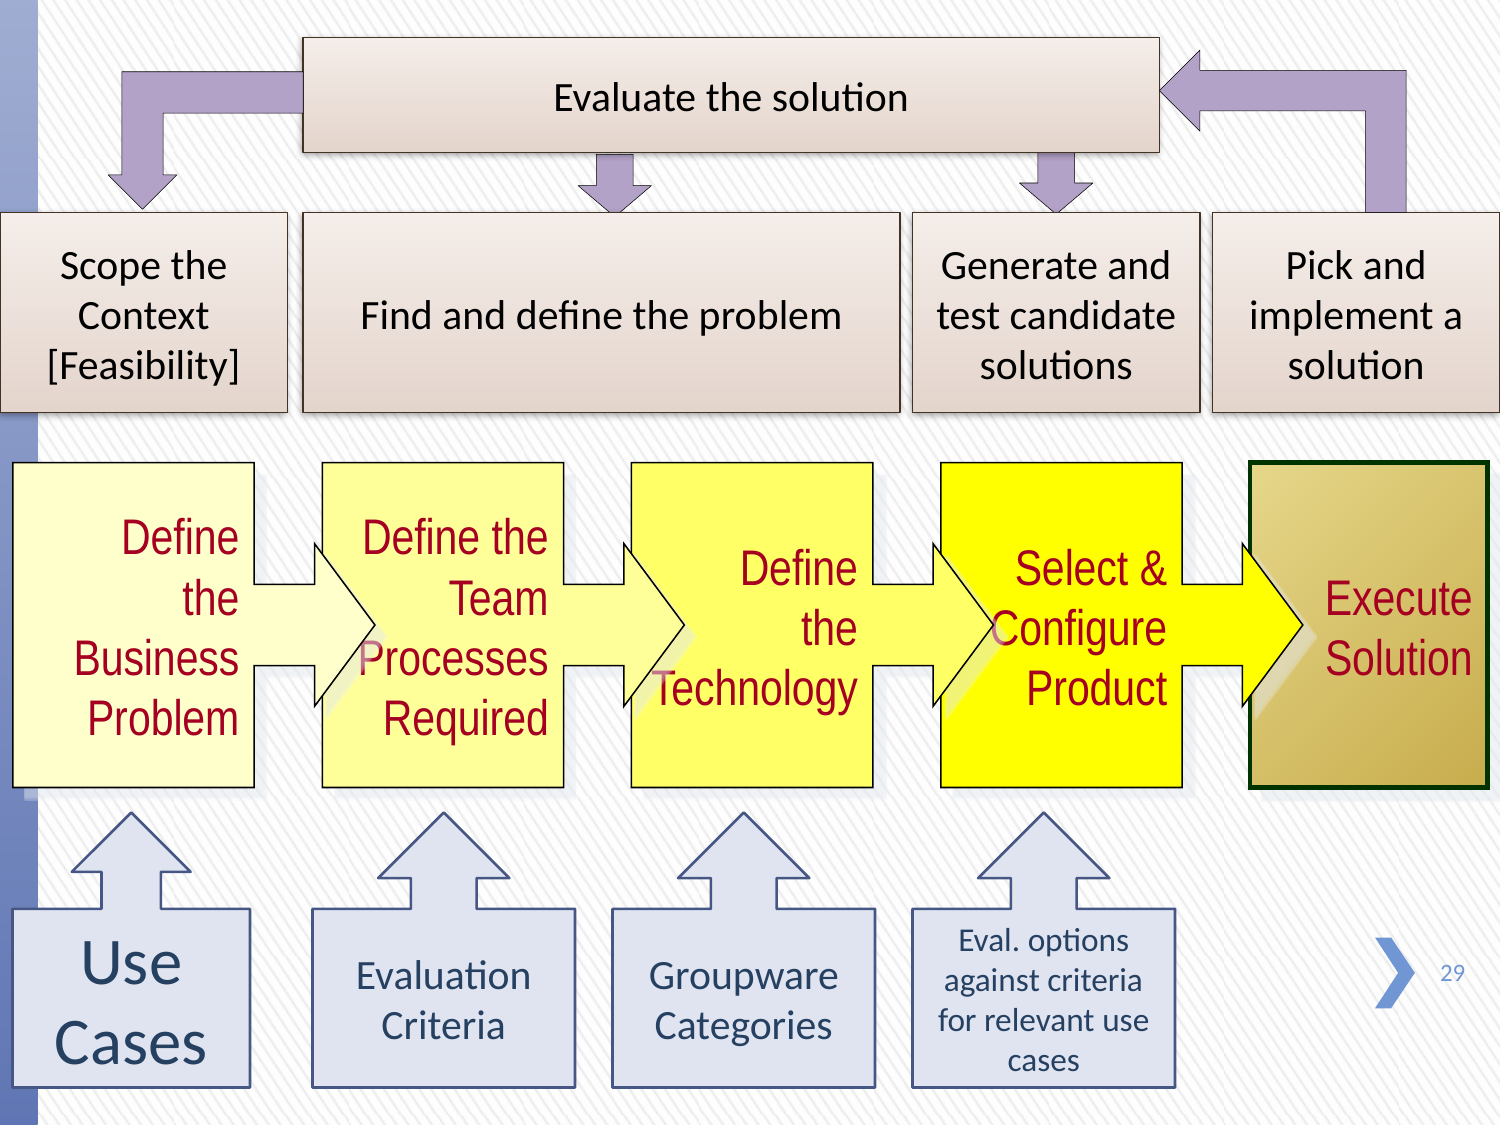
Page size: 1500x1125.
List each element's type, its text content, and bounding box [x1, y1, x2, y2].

text_box Define the Business Problem [12, 462, 375, 788]
text_box Groupware Categories [611, 811, 877, 1089]
text_box [576, 160, 653, 210]
text_box Generate and test candidate solutions [912, 212, 1201, 413]
text_box [1018, 160, 1095, 210]
text_box Pick and implement a solution [1212, 212, 1500, 413]
text_box Execute Solution [1249, 462, 1488, 788]
text_box [1158, 48, 1408, 214]
text_box Select & Configure Product [940, 462, 1303, 788]
text_box Scope the Context [Feasibility] [0, 212, 288, 413]
text_box Use Cases [11, 811, 252, 1089]
slide_number 29 [1425, 941, 1488, 1002]
text_box Evaluate the solution [302, 37, 1160, 153]
text_box Define the Team Processes Required [322, 462, 685, 788]
text_box Find and define the problem [302, 212, 901, 413]
text_box [106, 70, 305, 211]
text_box Define the Technology [631, 462, 994, 788]
text_box Eval. options against criteria for relevant use cases [911, 811, 1177, 1089]
text_box Evaluation Criteria [311, 811, 577, 1089]
